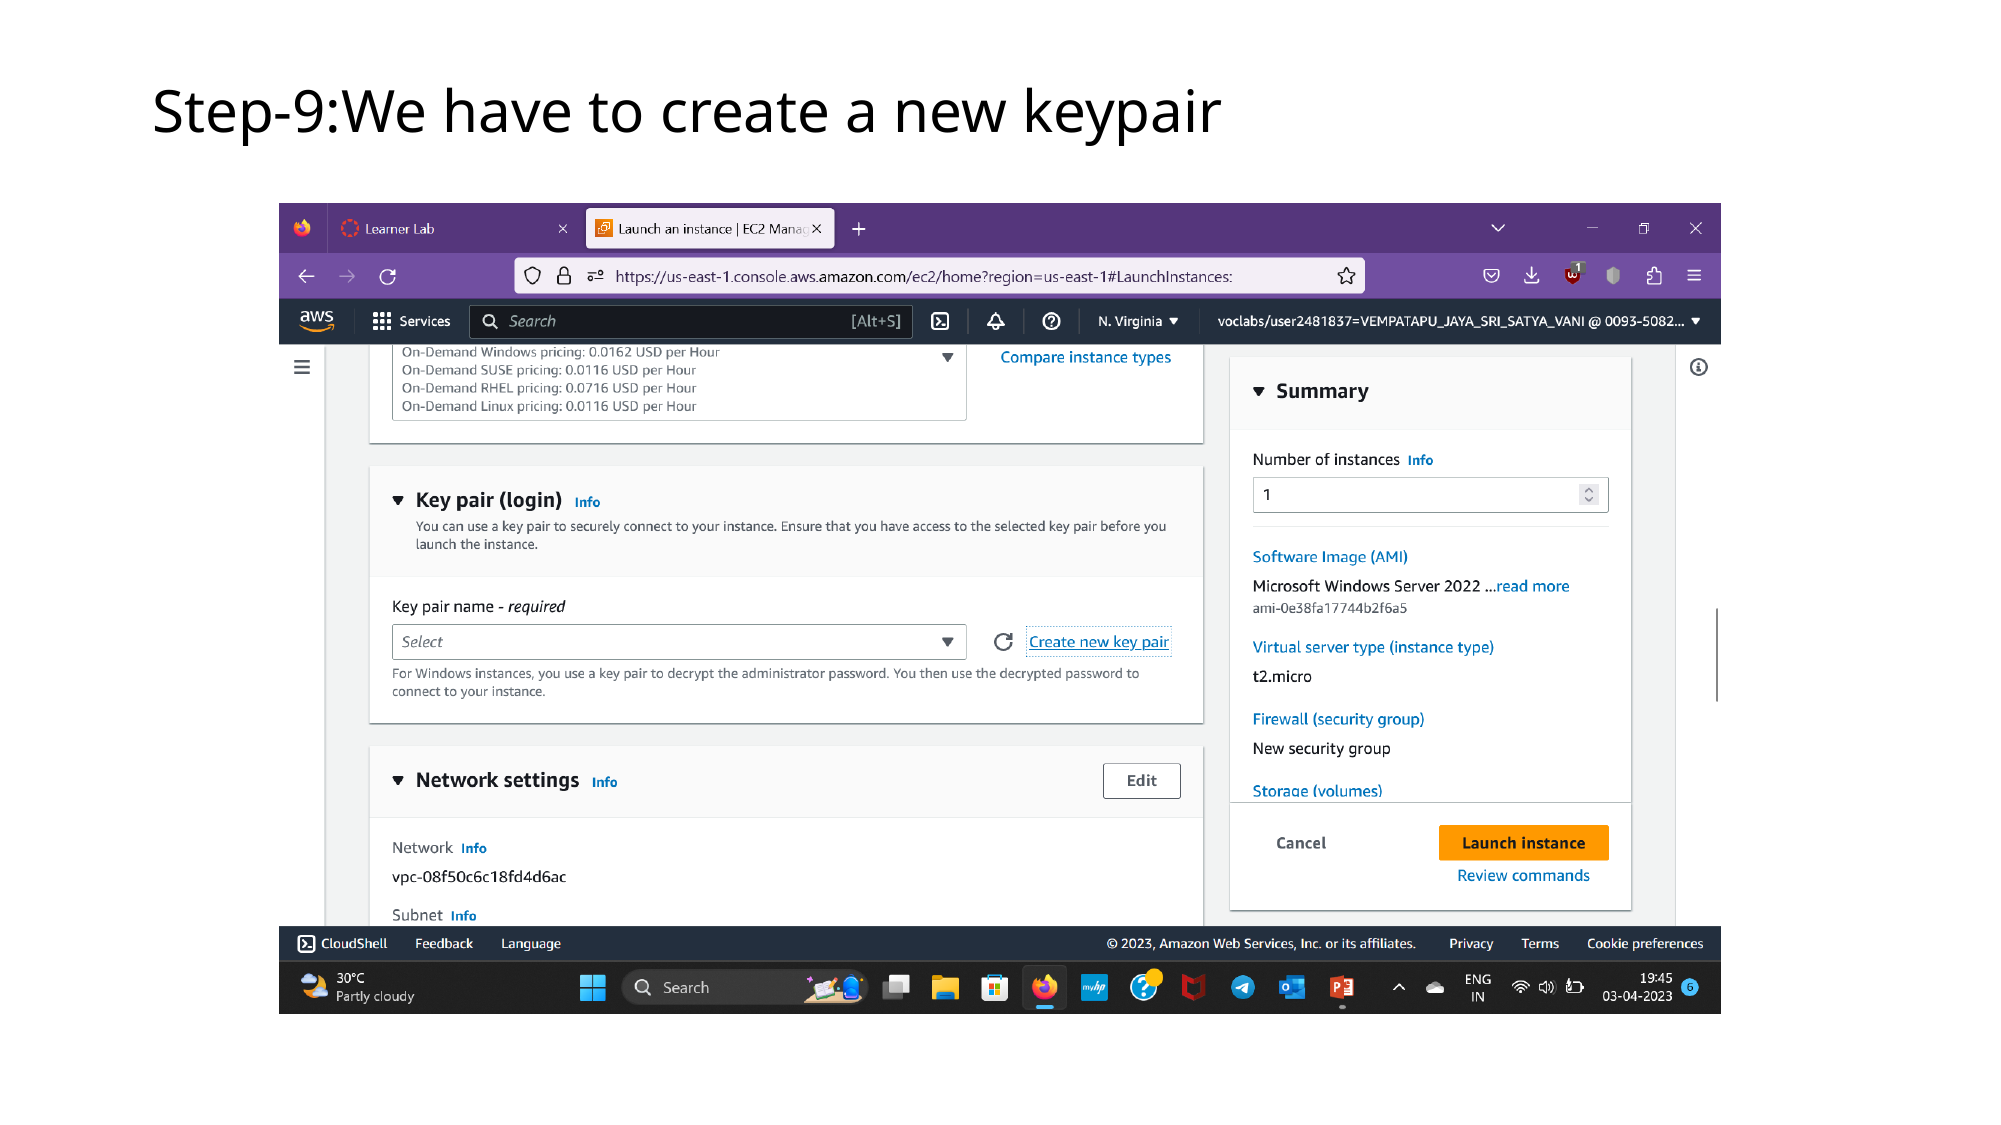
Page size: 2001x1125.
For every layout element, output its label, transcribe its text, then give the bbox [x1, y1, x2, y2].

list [279, 203, 1721, 1014]
title Step-9:We have to create a new keypair [137, 59, 1863, 167]
